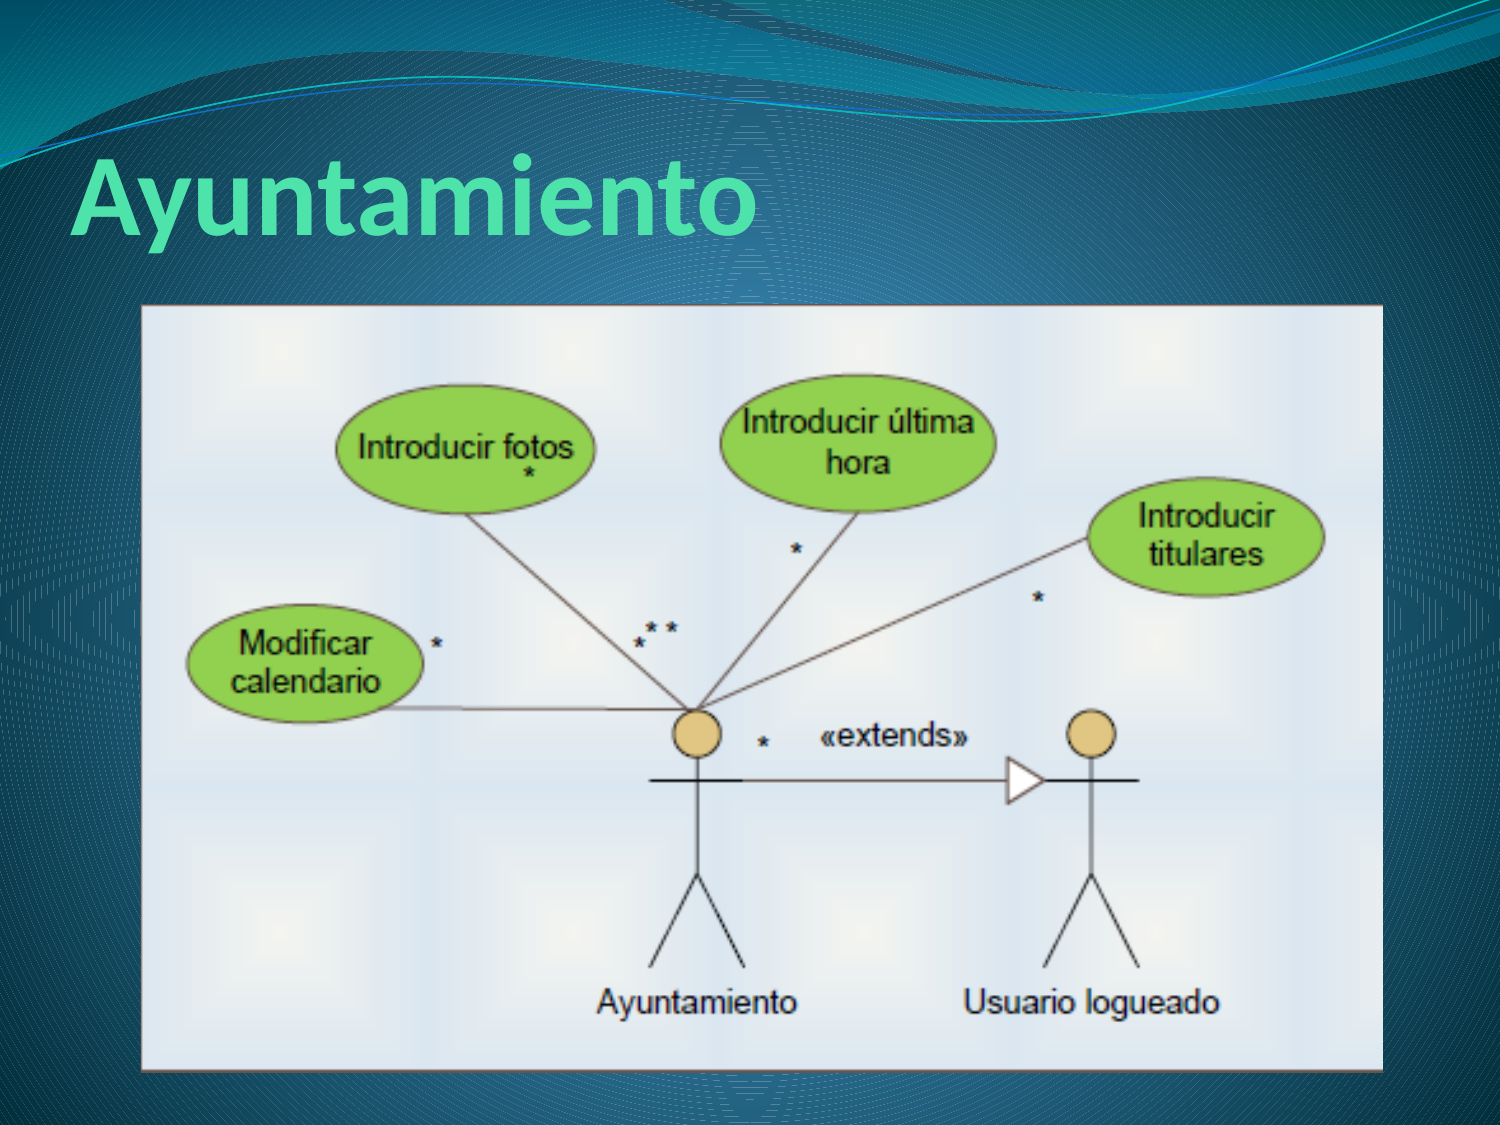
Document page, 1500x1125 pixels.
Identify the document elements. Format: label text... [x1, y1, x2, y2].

title Ayuntamiento [70, 35, 1346, 259]
picture [140, 304, 1384, 1074]
